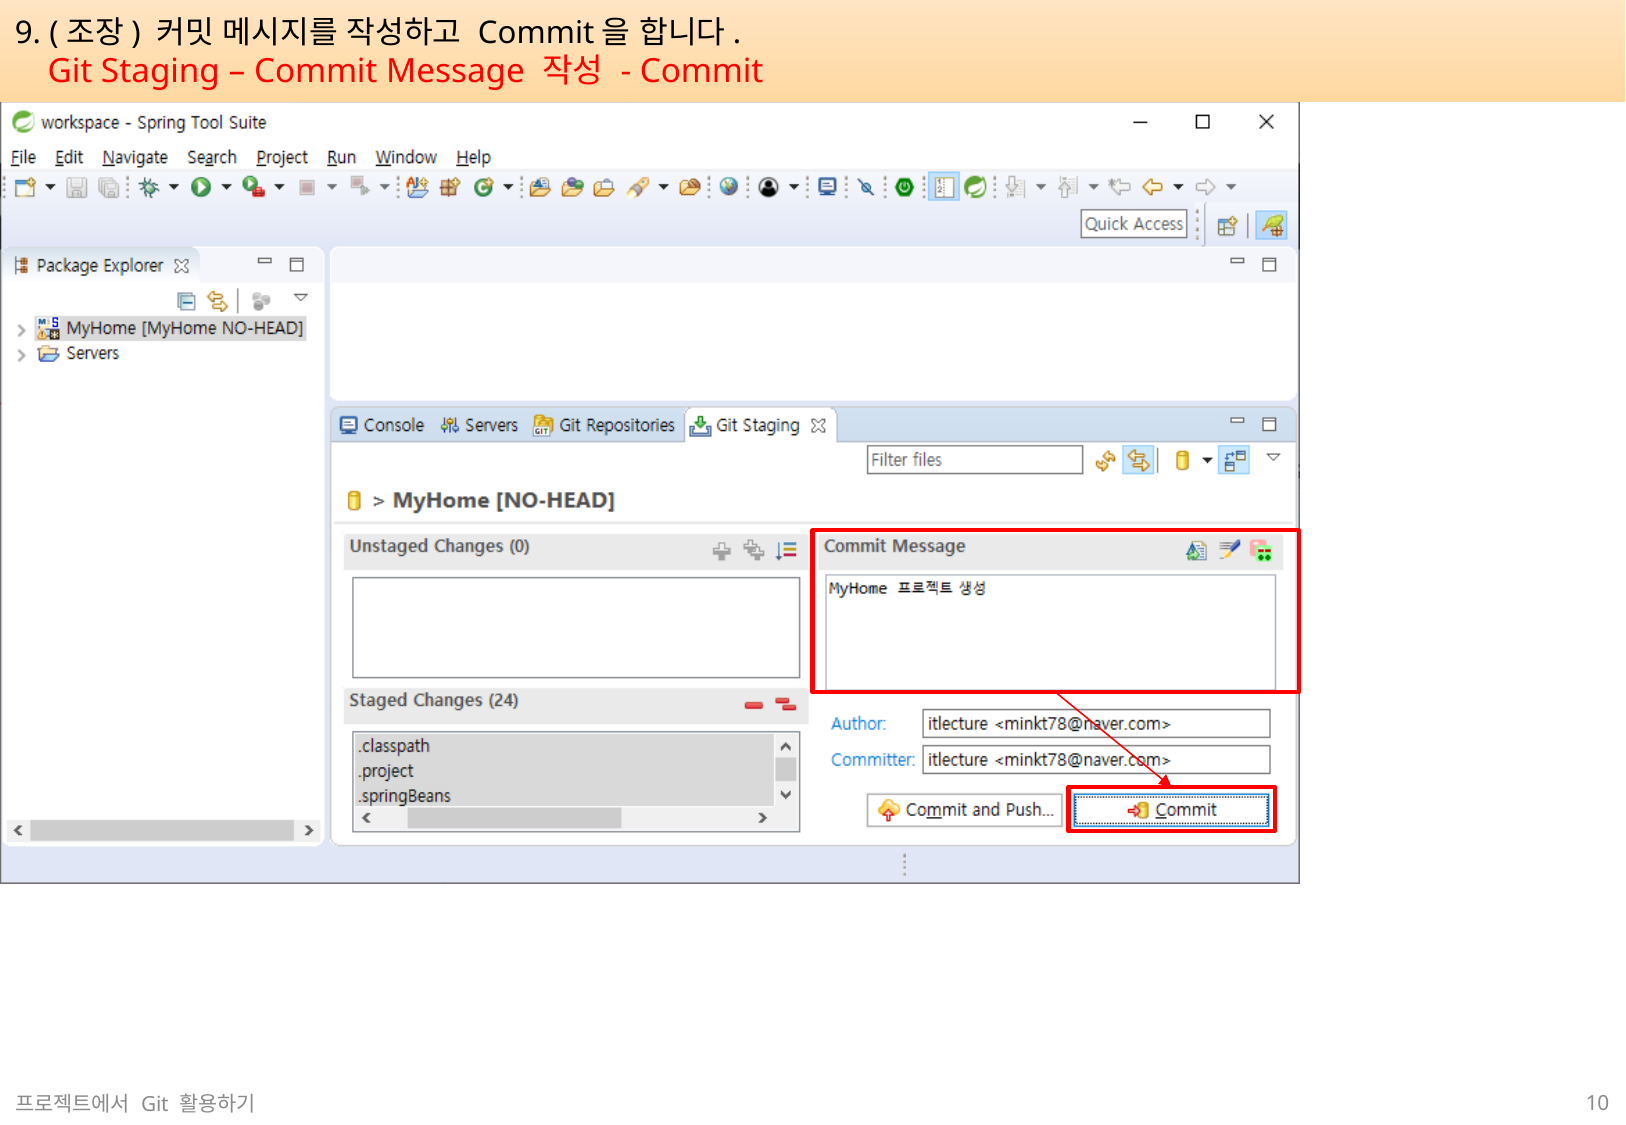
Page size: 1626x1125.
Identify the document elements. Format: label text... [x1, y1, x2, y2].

text_box 9. (조장) 커밋 메시지를 작성하고 Commit을 합니다. Git Staging – Commit Message 작성 - Commit [0, 0, 1625, 104]
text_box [1055, 692, 1172, 788]
picture [0, 101, 1300, 884]
footer 프로젝트에서 Git 활용하기 [0, 1082, 515, 1125]
slide_number 10 [1245, 1082, 1625, 1125]
